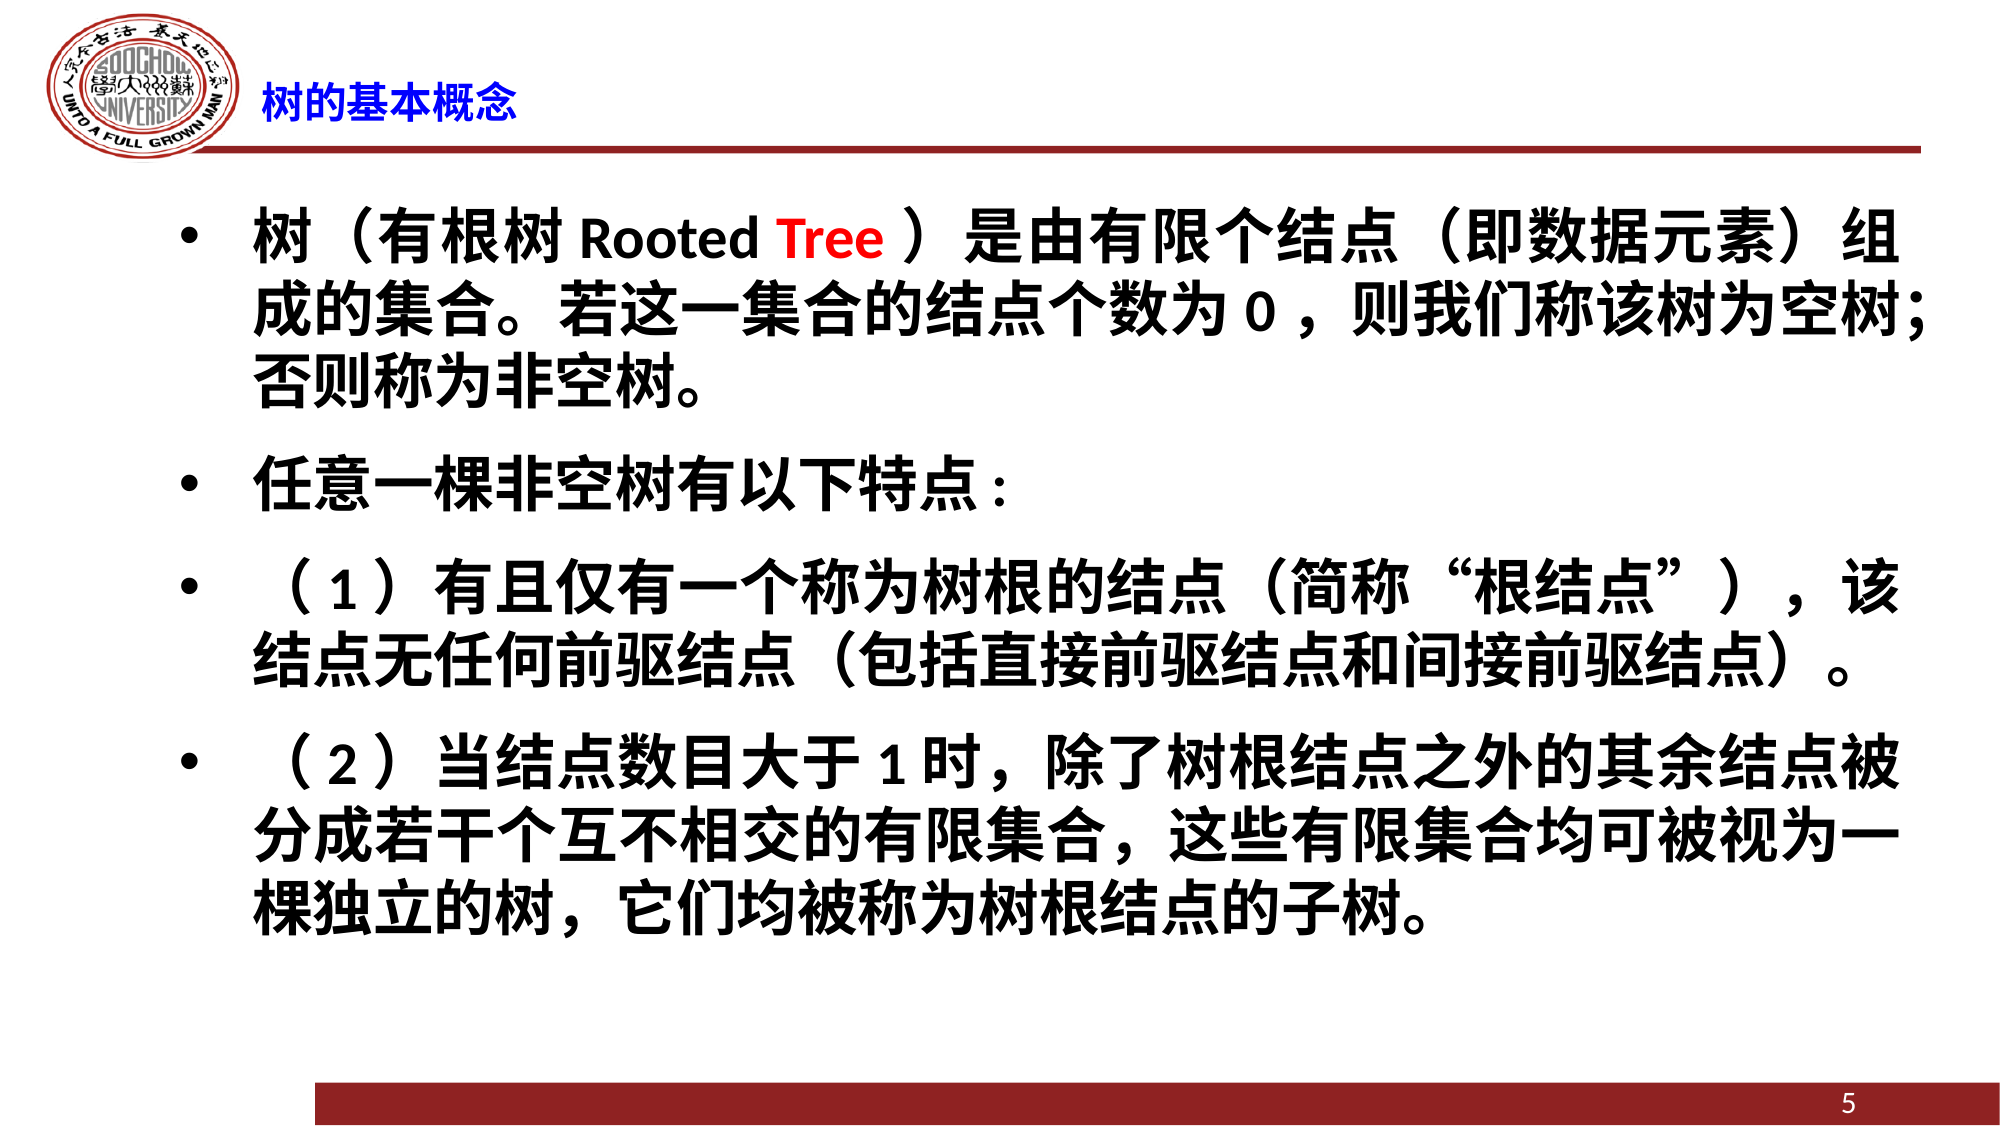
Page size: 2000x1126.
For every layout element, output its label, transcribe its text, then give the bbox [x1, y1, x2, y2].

slide_number 5 [1409, 1080, 1876, 1123]
list 树（有根树Rooted Tree）是由有限个结点（即数据元素）组成的集合。若这一集合的结点个数为0，则我们称该树为空树；否则称为非空树。 任意一棵非空树有以下特点: （1）有且仅有一个称为树根的结点（简称“根结点”），该结点无任何前驱结点（包括直接前驱结点和间接前驱结点）。 （2）当结点数目大于1时，除了树根结点之外的其余结点被分成若干个互不相交的有限集合，这些有限集合均可被视为一棵独立的树，它们均被称为树根结点的子树。 [159, 188, 1921, 987]
picture [40, 9, 246, 163]
title 树的基本概念 [242, 30, 1921, 138]
